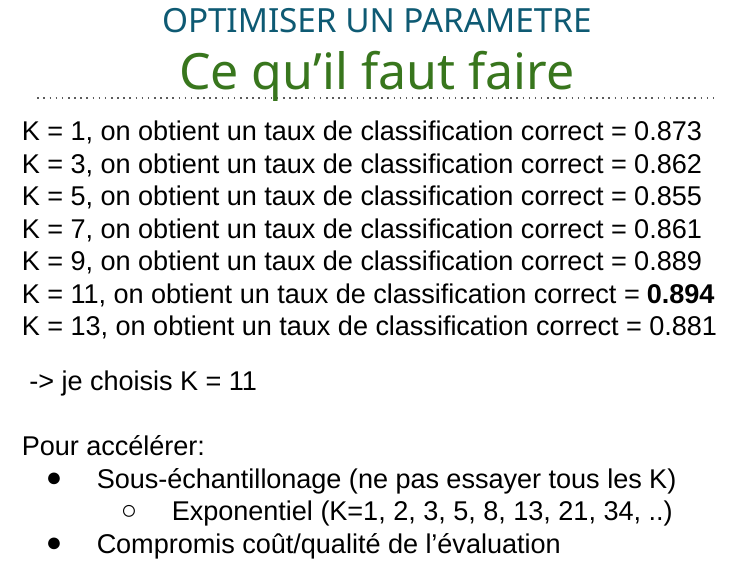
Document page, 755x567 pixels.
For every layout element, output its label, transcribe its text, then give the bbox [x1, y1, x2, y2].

title OPTIMISER UN PARAMETRE Ce qu’il faut faire [40, 0, 714, 98]
text_box K = 1, on obtient un taux de classification correct = 0.873 K = 3, on obtient un taux de classification correct = 0.862 K = 5, on obtient un taux de classification correct = 0.855 K = 7, on obtient un taux de classification correct = 0.861 K = 9, on obtient un taux de classification correct = 0.889 K = 11, on obtient un taux de classification correct = 0.894 K = 13, on obtient un taux de classification correct = 0.881 -> je choisis K = 11 Pour accélérer: Sous-échantillonage (ne pas essayer tous les K) Exponentiel (K=1, 2, 3, 5, 8, 13, 21, 34, ..) Compromis coût/qualité de l’évaluation [6, 98, 748, 550]
